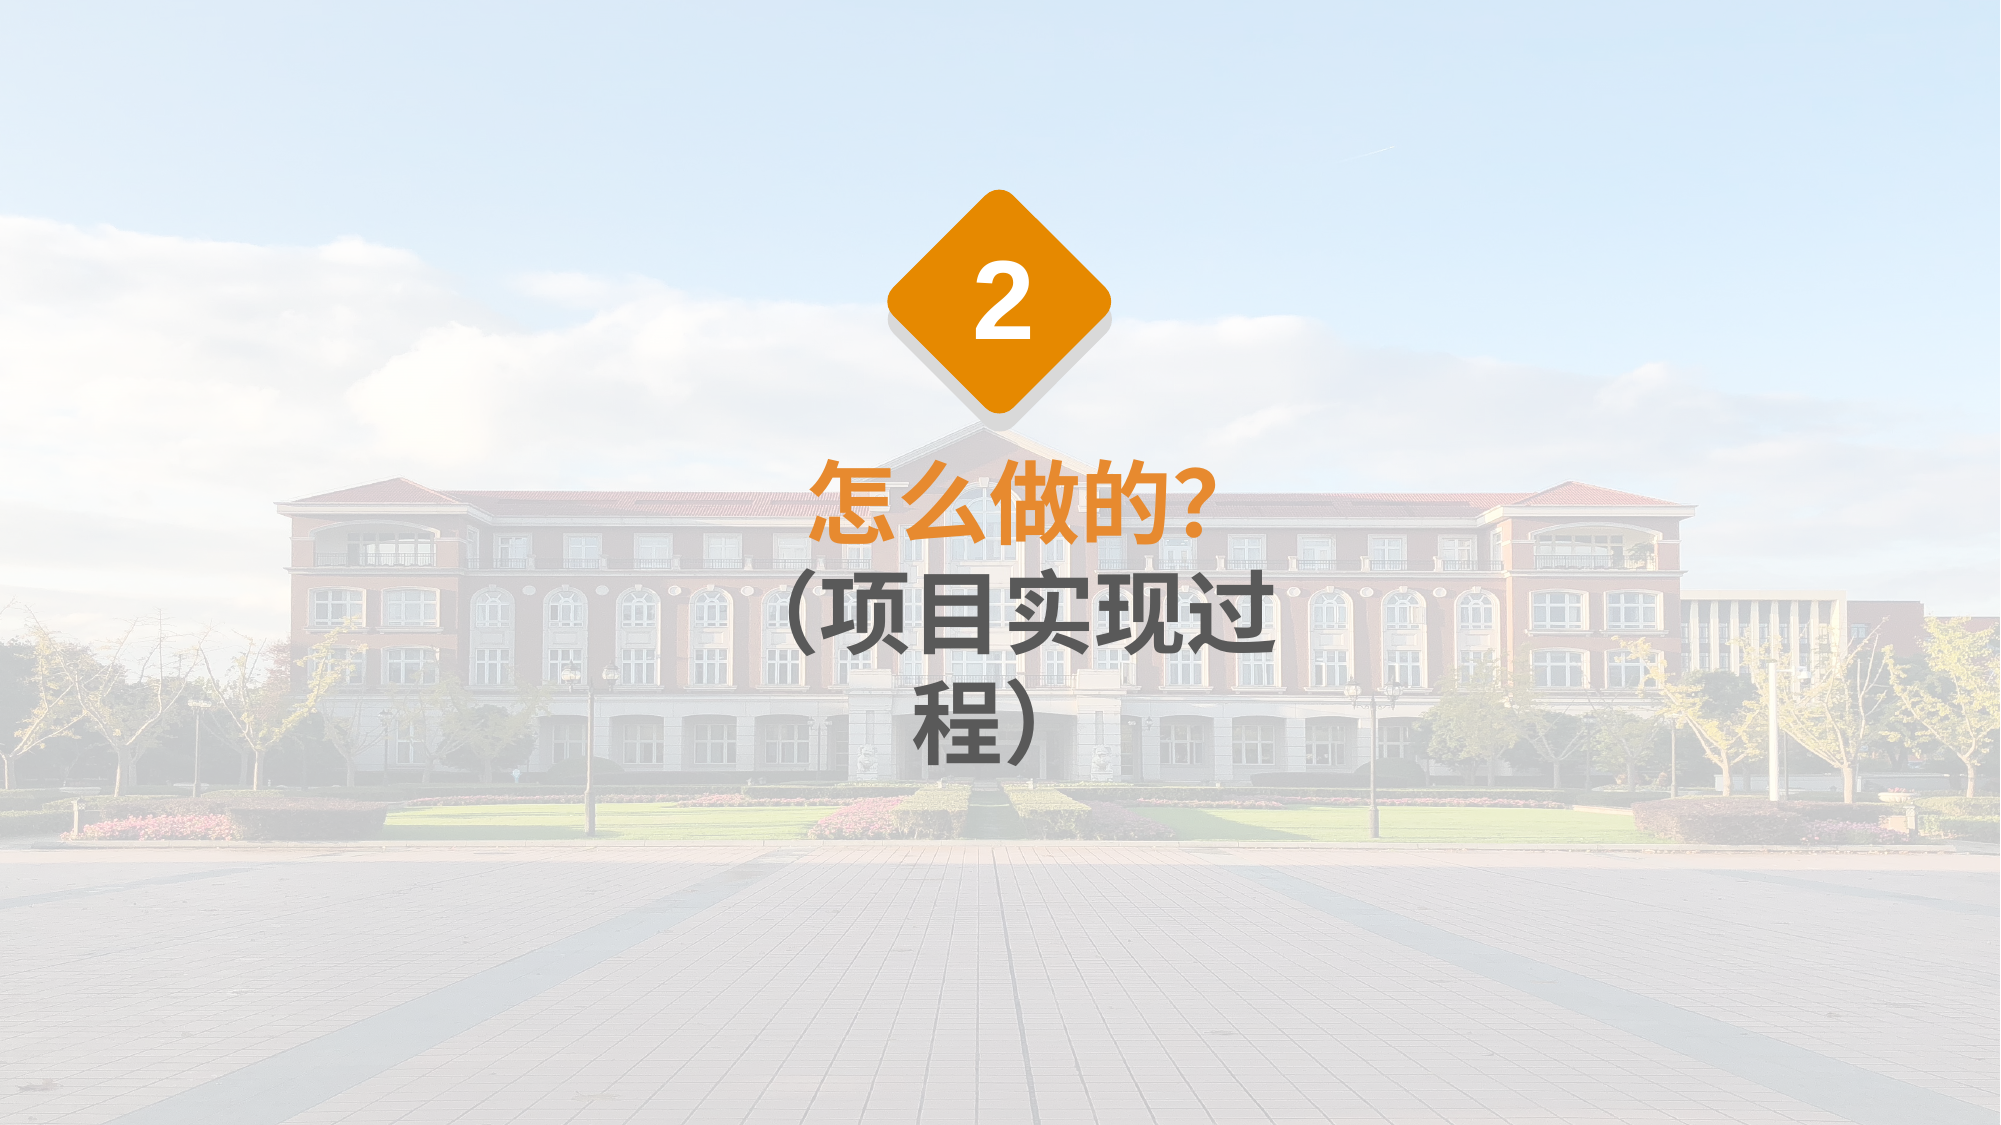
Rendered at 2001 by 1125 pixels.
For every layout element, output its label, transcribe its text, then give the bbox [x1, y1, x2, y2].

text_box [886, 310, 1114, 433]
text_box 2 [957, 219, 1050, 369]
text_box [886, 222, 1113, 415]
text_box 怎么做的？ （项目实现过程） [622, 438, 1384, 784]
text_box [960, 188, 1039, 219]
